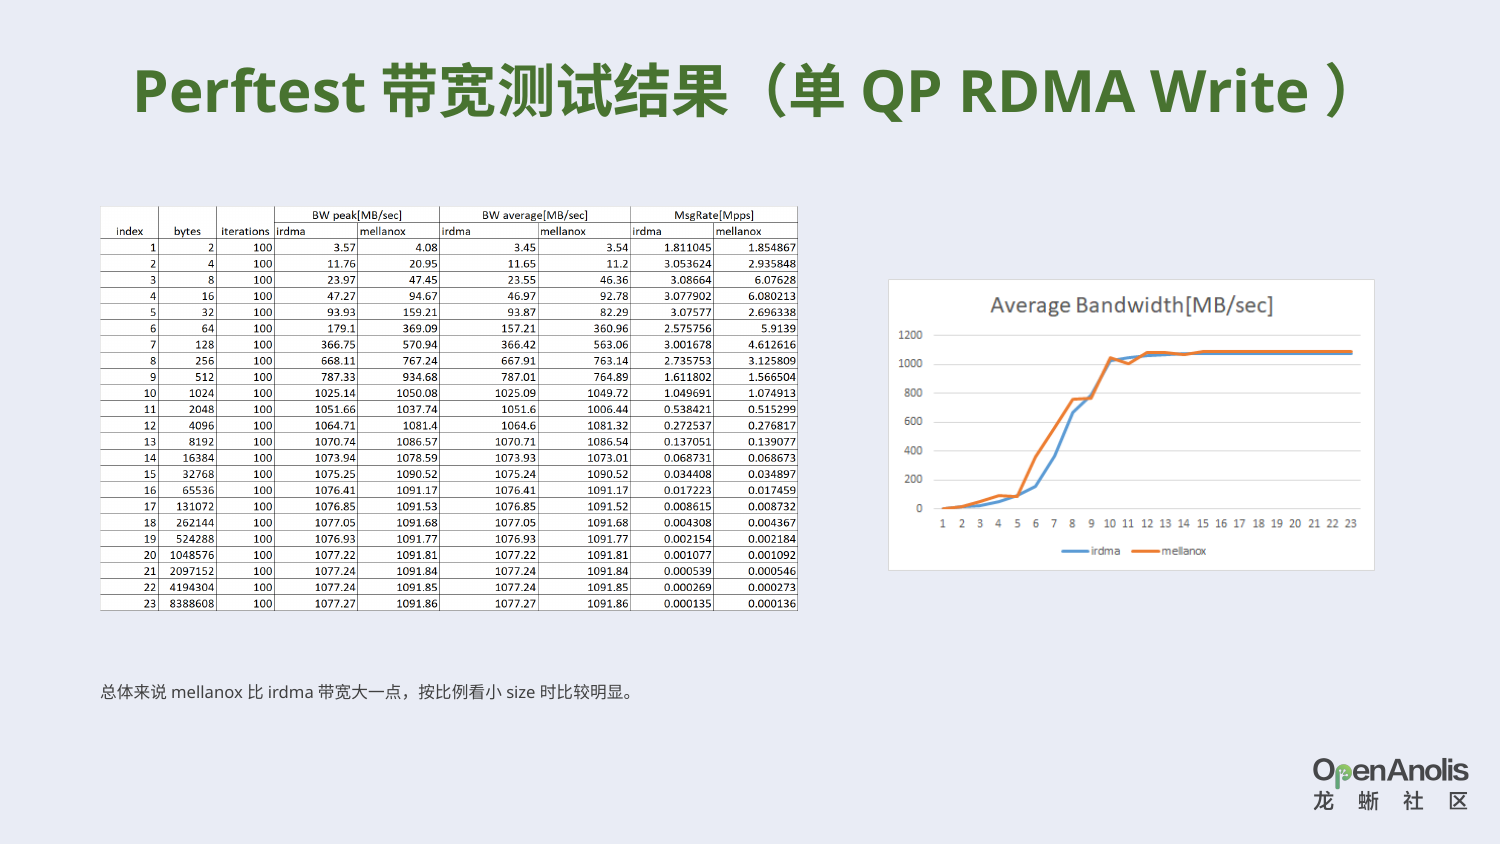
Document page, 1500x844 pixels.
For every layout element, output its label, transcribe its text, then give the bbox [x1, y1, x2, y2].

picture [100, 206, 798, 612]
picture [888, 279, 1375, 571]
picture [1312, 722, 1470, 841]
text_box 总体来说mellanox比irdma带宽大一点，按比例看小size时比较明显。 [85, 664, 713, 710]
text_box Perftest带宽测试结果（单QP RDMA Write） [29, 22, 1486, 132]
